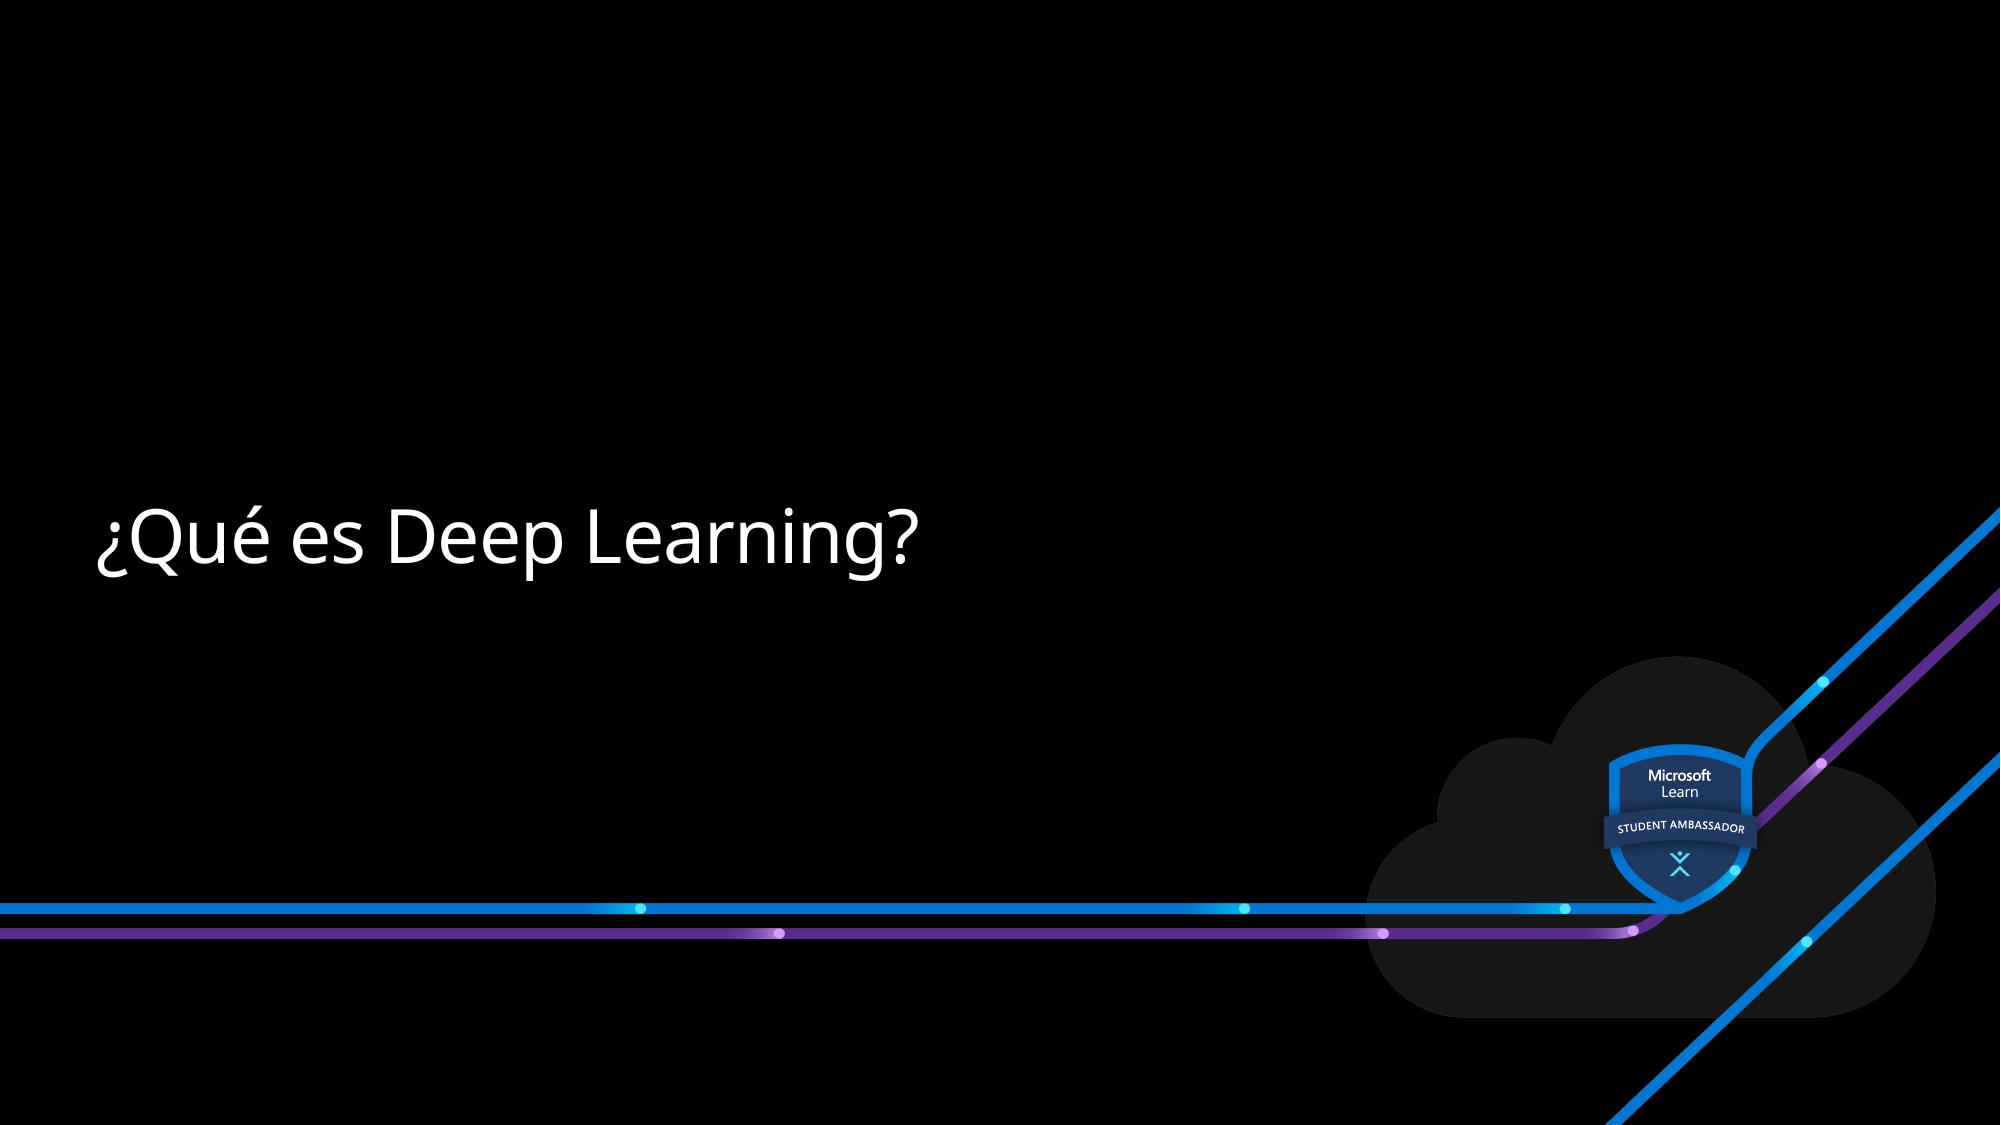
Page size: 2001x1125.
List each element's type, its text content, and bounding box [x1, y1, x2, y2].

picture [0, 358, 2000, 1125]
title ¿Qué es Deep Learning? [96, 498, 1596, 580]
